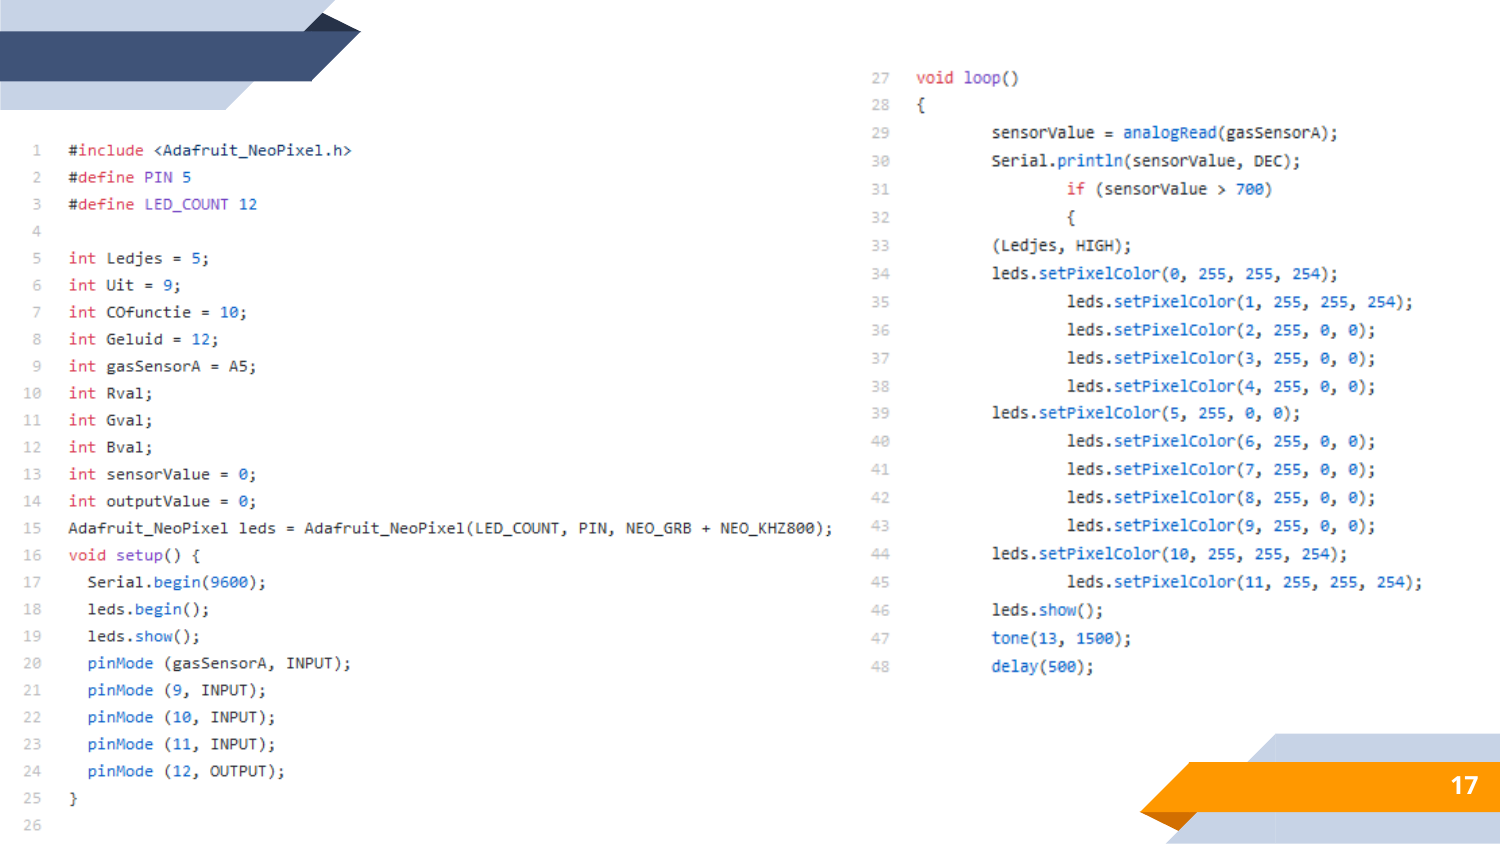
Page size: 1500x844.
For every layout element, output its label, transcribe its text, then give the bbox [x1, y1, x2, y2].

picture [7, 65, 1494, 840]
slide_number 17 [1249, 760, 1494, 813]
